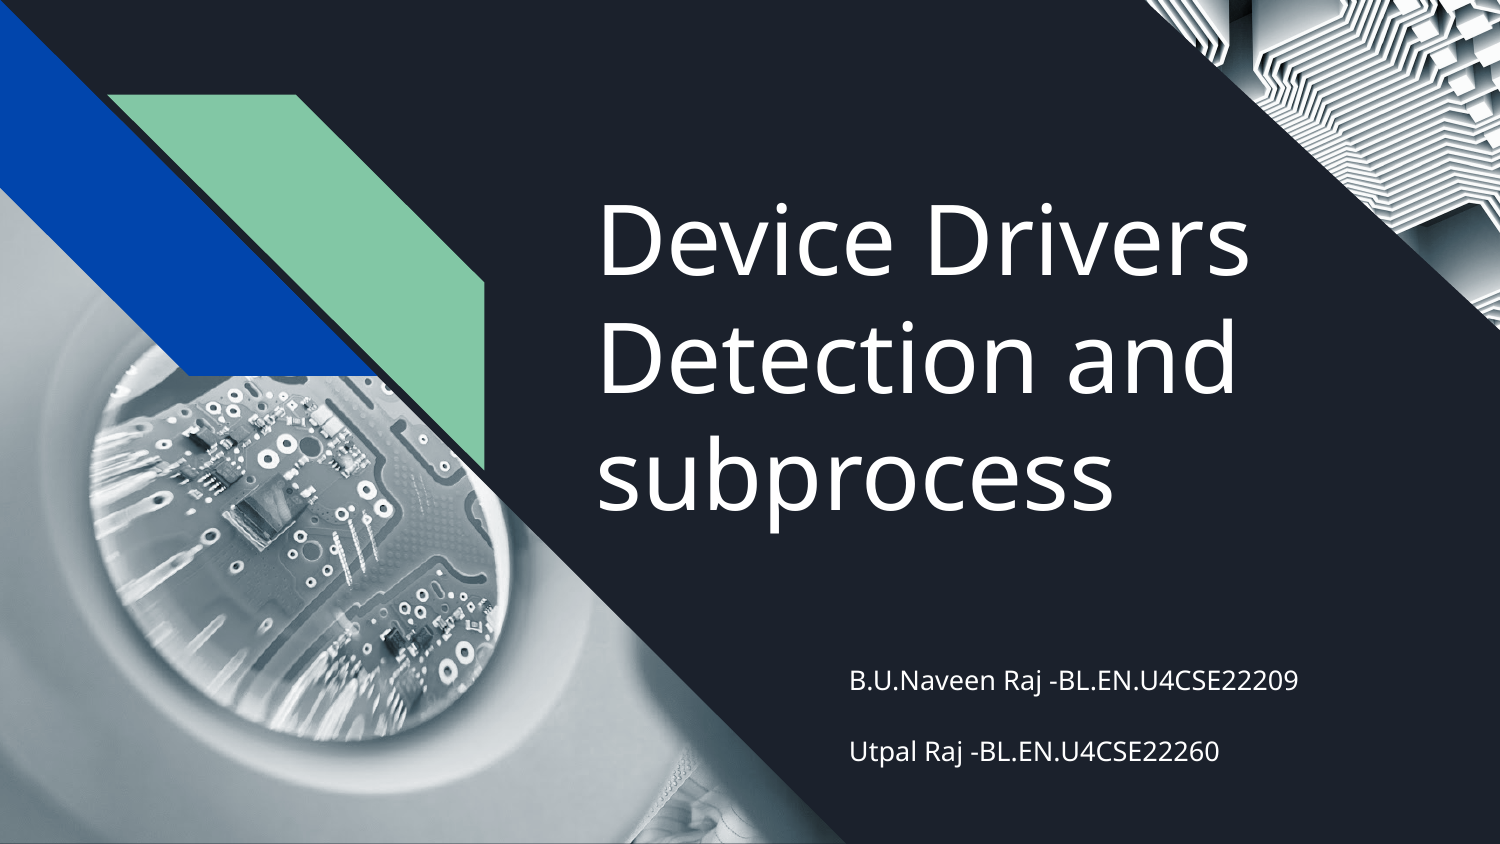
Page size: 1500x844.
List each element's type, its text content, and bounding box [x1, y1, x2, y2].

picture [1144, 0, 1500, 331]
title Device Drivers Detection and subprocess [580, 162, 1404, 518]
subtitle B.U.Naveen Raj -BL.EN.U4CSE22209 Utpal Raj -BL.EN.U4CSE22260 [833, 643, 1404, 727]
picture [0, 189, 847, 844]
